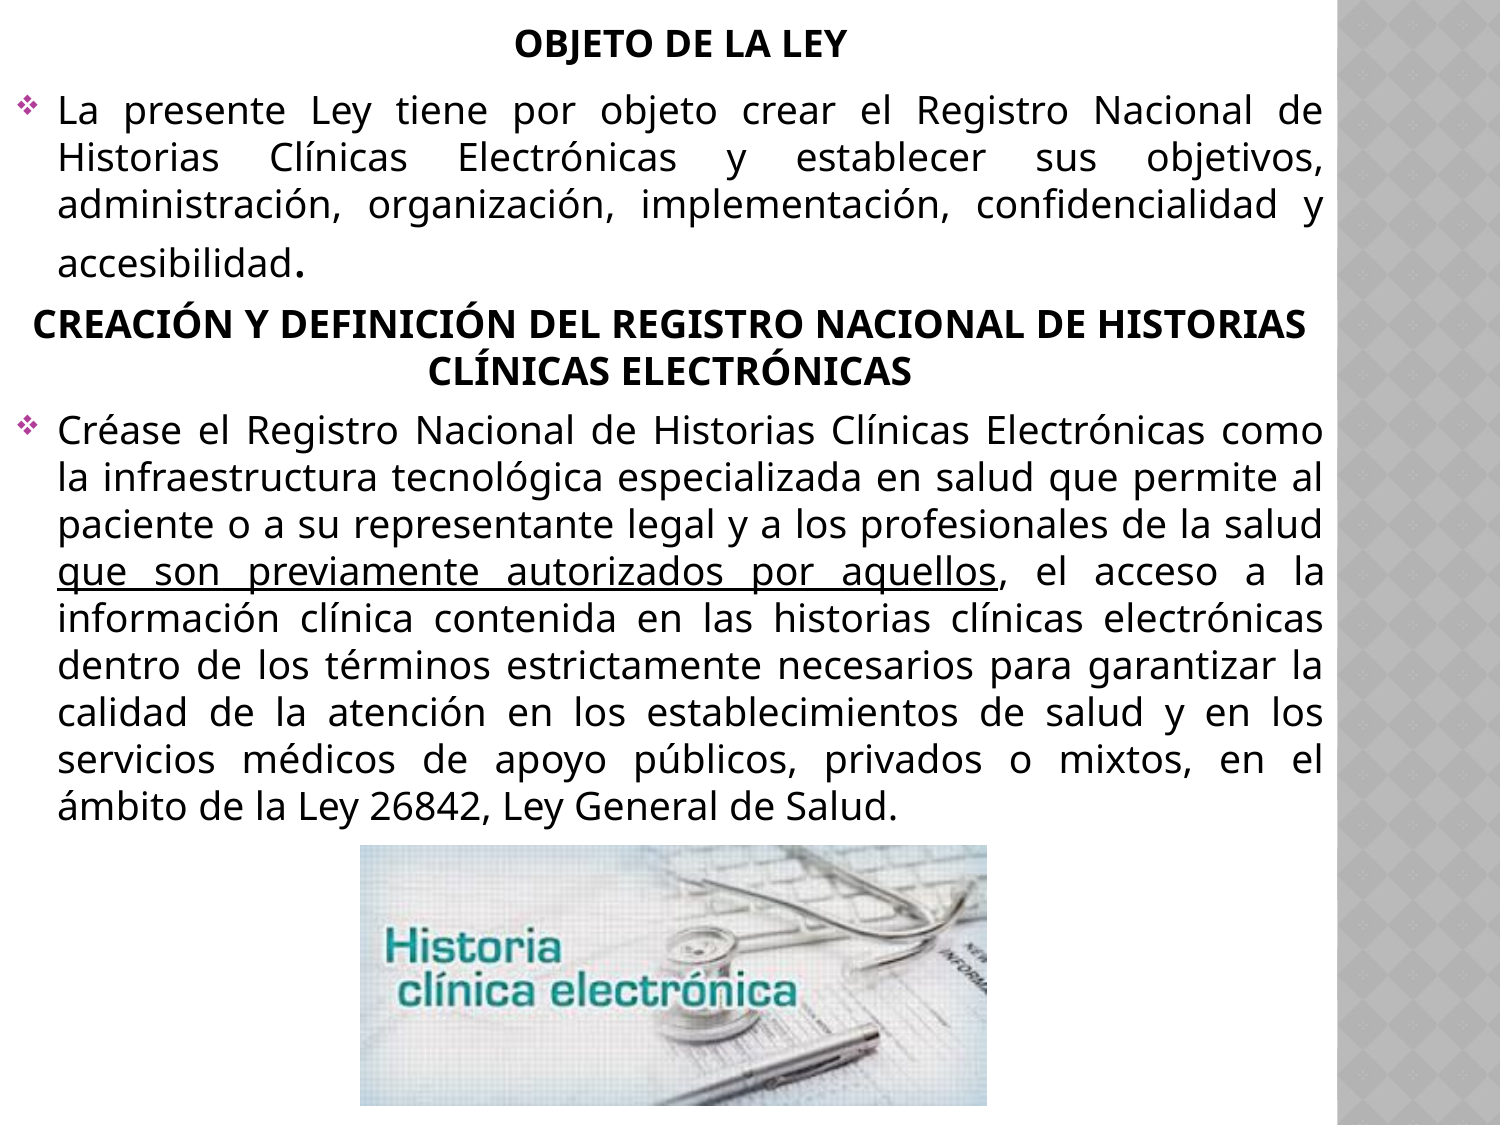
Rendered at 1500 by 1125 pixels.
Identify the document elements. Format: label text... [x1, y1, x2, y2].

title Objeto de la Ley [5, 19, 1356, 65]
list La presente Ley tiene por objeto crear el Registro Nacional de Historias Clínicas Electrónicas y establecer sus objetivos, administración, organización, implementación, confidencialidad y accesibilidad. CREACIÓN Y DEFINICIÓN DEL REGISTRO NACIONAL DE HISTORIAS CLÍNICAS ELECTRÓNICAS Créase el Registro Nacional de Historias Clínicas Electrónicas como la infraestructura tecnológica especializada en salud que permite al paciente o a su representante legal y a los profesionales de la salud que son previamente autorizados por aquellos, el acceso a la información clínica contenida en las historias clínicas electrónicas dentro de los términos estrictamente necesarios para garantizar la calidad de la atención en los establecimientos de salud y en los servicios médicos de apoyo públicos, privados o mixtos, en el ámbito de la Ley 26842, Ley General de Salud. [0, 78, 1341, 846]
picture [359, 845, 987, 1106]
